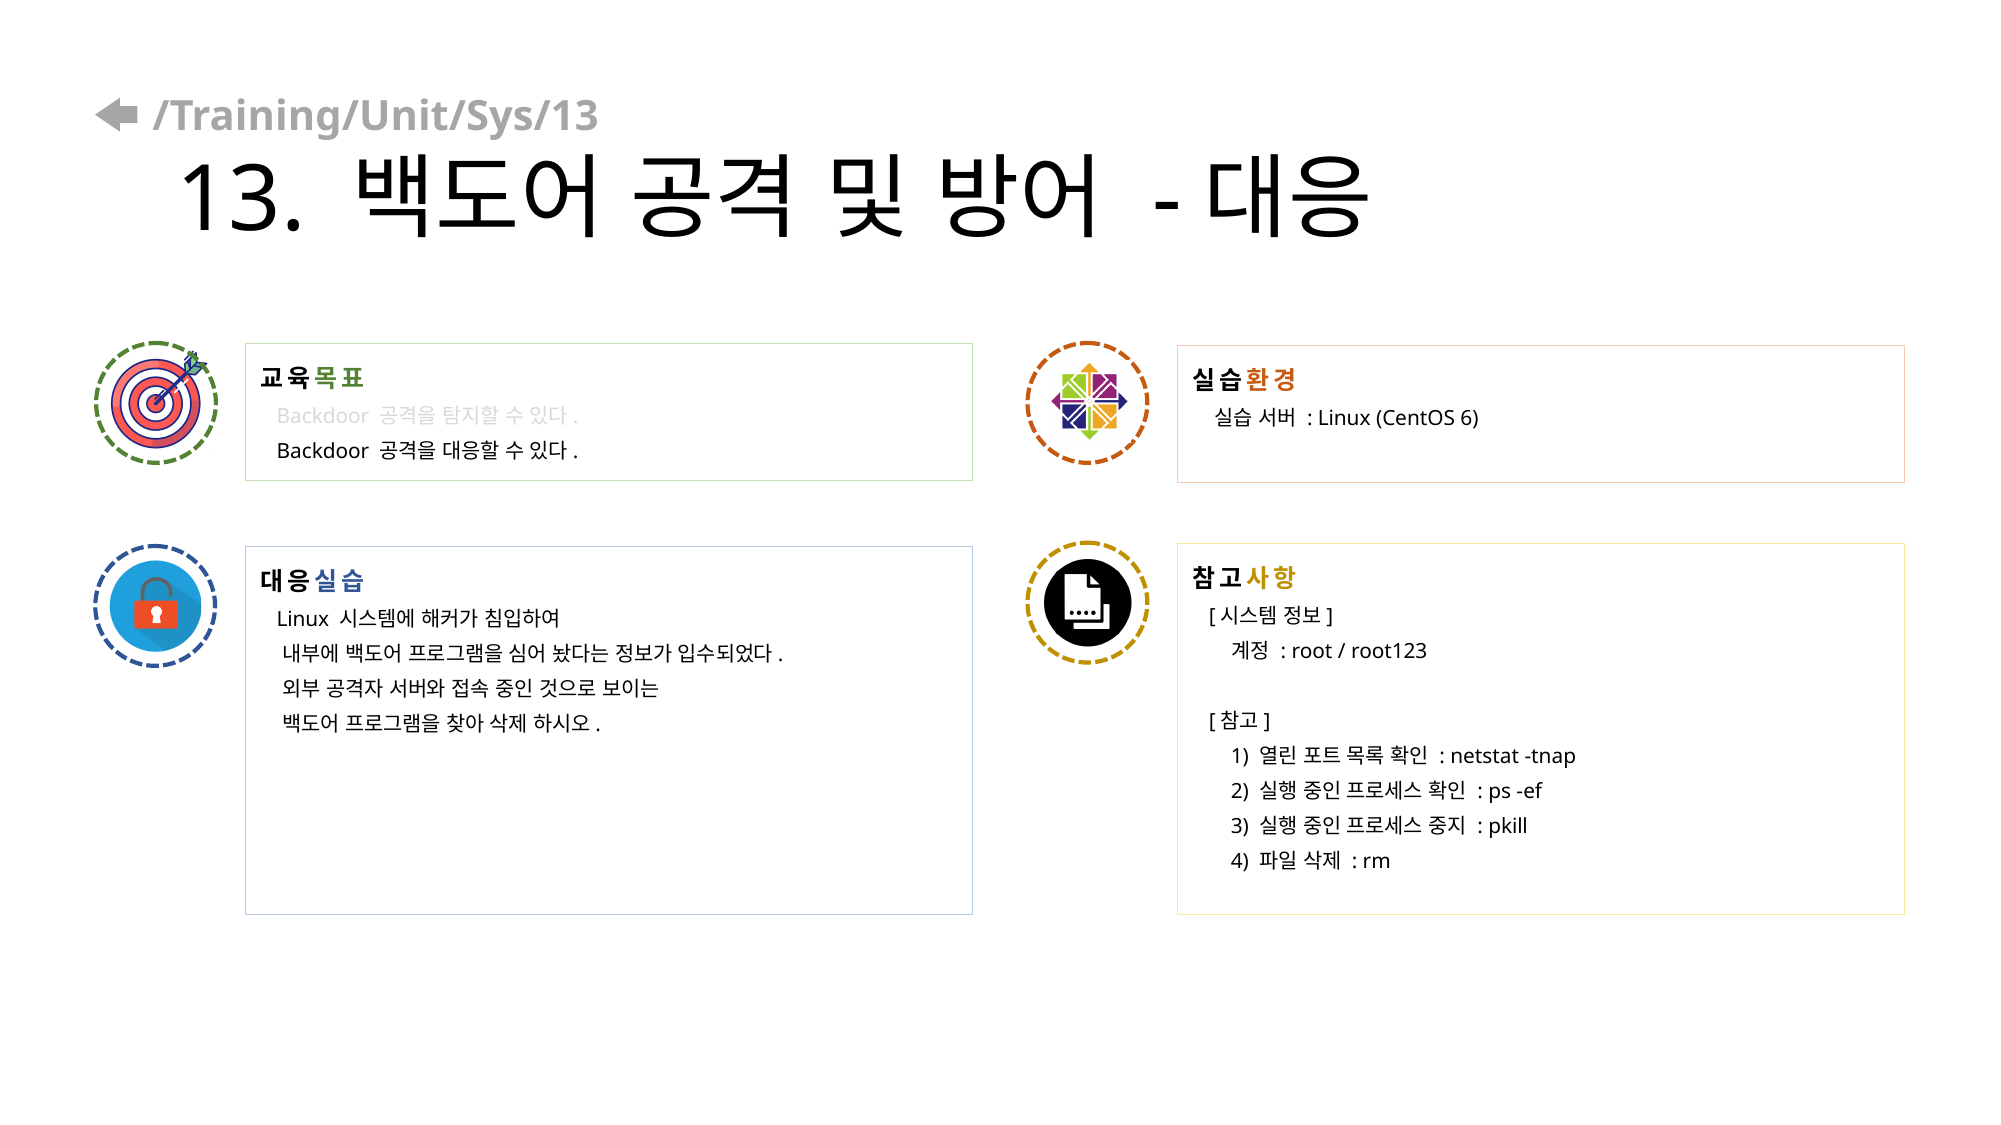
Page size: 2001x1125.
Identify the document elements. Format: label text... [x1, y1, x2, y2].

title /Training/Unit/Sys/13 13. 백도어 공격 및 방어 -대응 [137, 59, 1863, 278]
text_box 교육목표 Backdoor 공격을 탐지할 수 있다. Backdoor 공격을 대응할 수 있다. [245, 343, 973, 481]
text_box [124, 455, 187, 464]
text_box [93, 95, 137, 134]
picture [103, 343, 215, 455]
text_box [202, 566, 217, 645]
text_box [116, 544, 194, 559]
text_box [1136, 565, 1149, 640]
text_box 실습환경 실습 서버 : Linux (CentOS 6) [1177, 345, 1905, 483]
text_box [116, 653, 193, 667]
text_box 참고사항 [시스템 정보] 계정 : root / root123 [참고] 1) 열린 포트 목록 확인 : netstat -tnap 2) 실행 중인 프로세스 확인 : ps -ef 3) 실행 중인 프로세스 중지 : pkill 4) 파일 삭제 : rm [1177, 543, 1905, 915]
text_box [95, 373, 103, 434]
text_box [1026, 341, 1149, 464]
text_box [1051, 541, 1125, 554]
text_box 대응실습 Linux 시스템에 해커가 침입하여 내부에 백도어 프로그램을 심어 놨다는 정보가 입수되었다. 외부 공격자 서버와 접속 중인 것으로 보이는 백도어 프로그램을 찾아 삭제 하시오. [245, 546, 973, 915]
text_box [94, 567, 108, 645]
picture [1048, 360, 1131, 443]
picture [108, 559, 202, 653]
text_box [1050, 651, 1125, 664]
text_box [1026, 566, 1039, 640]
picture [1039, 554, 1136, 651]
